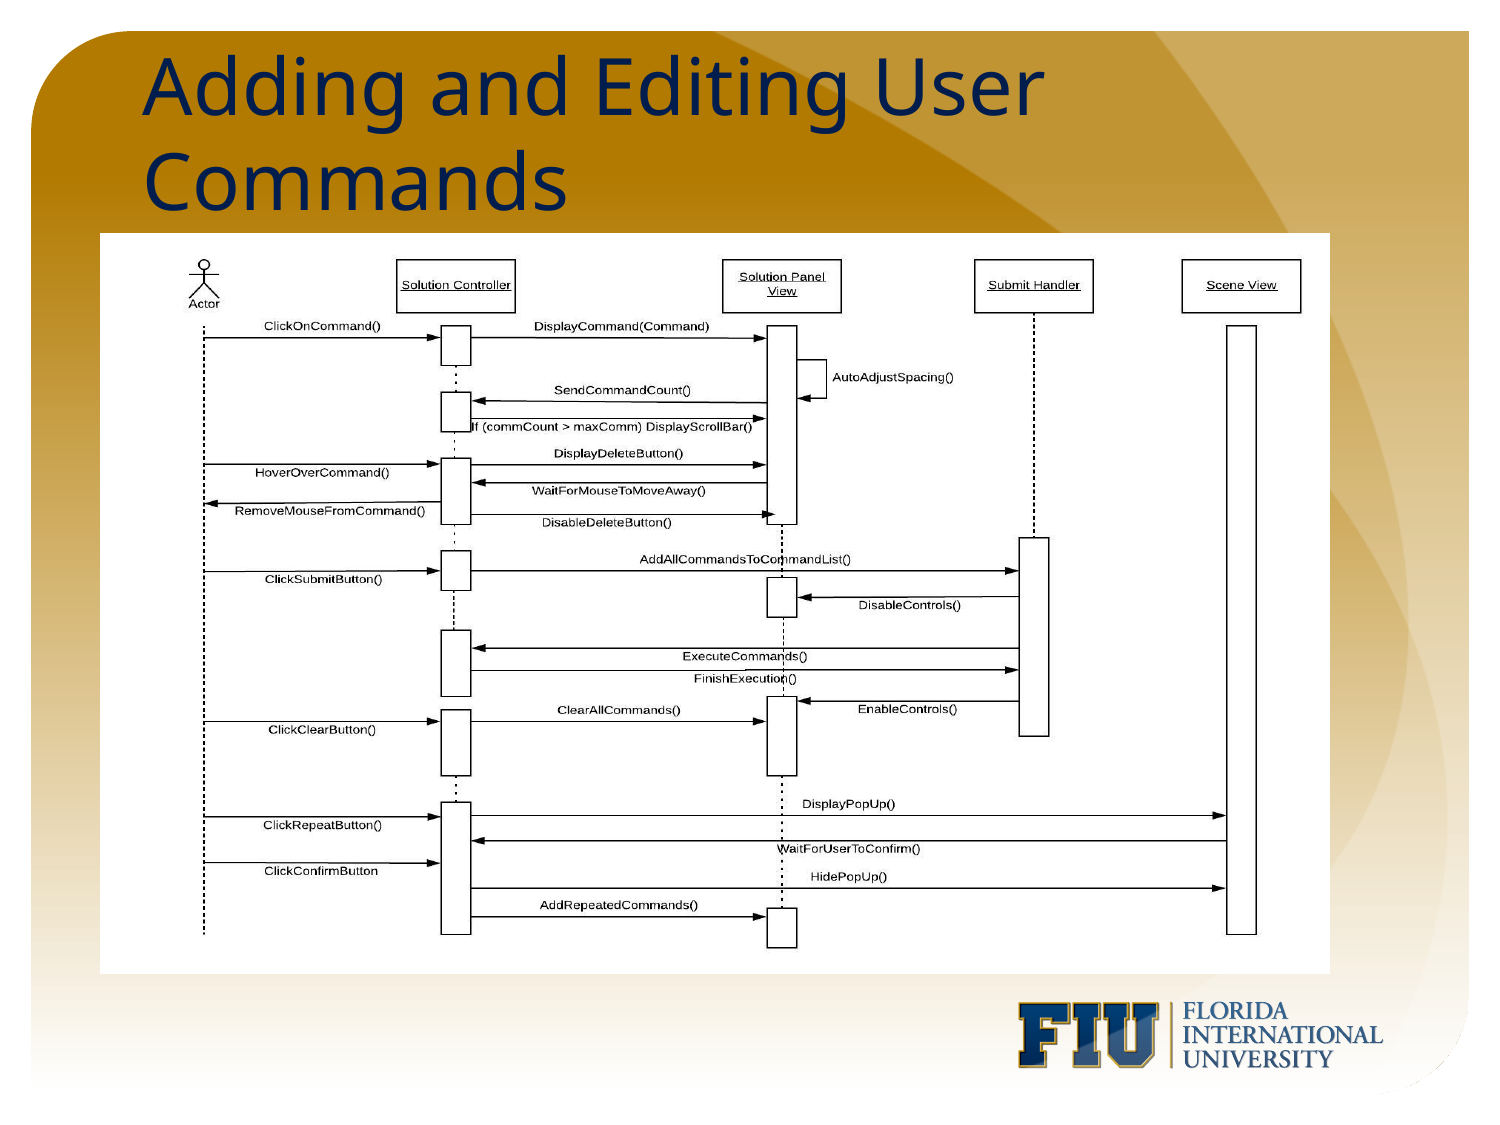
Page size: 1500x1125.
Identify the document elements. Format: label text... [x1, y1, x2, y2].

title Adding and Editing User Commands [127, 62, 1372, 234]
picture [24, 30, 1473, 1094]
